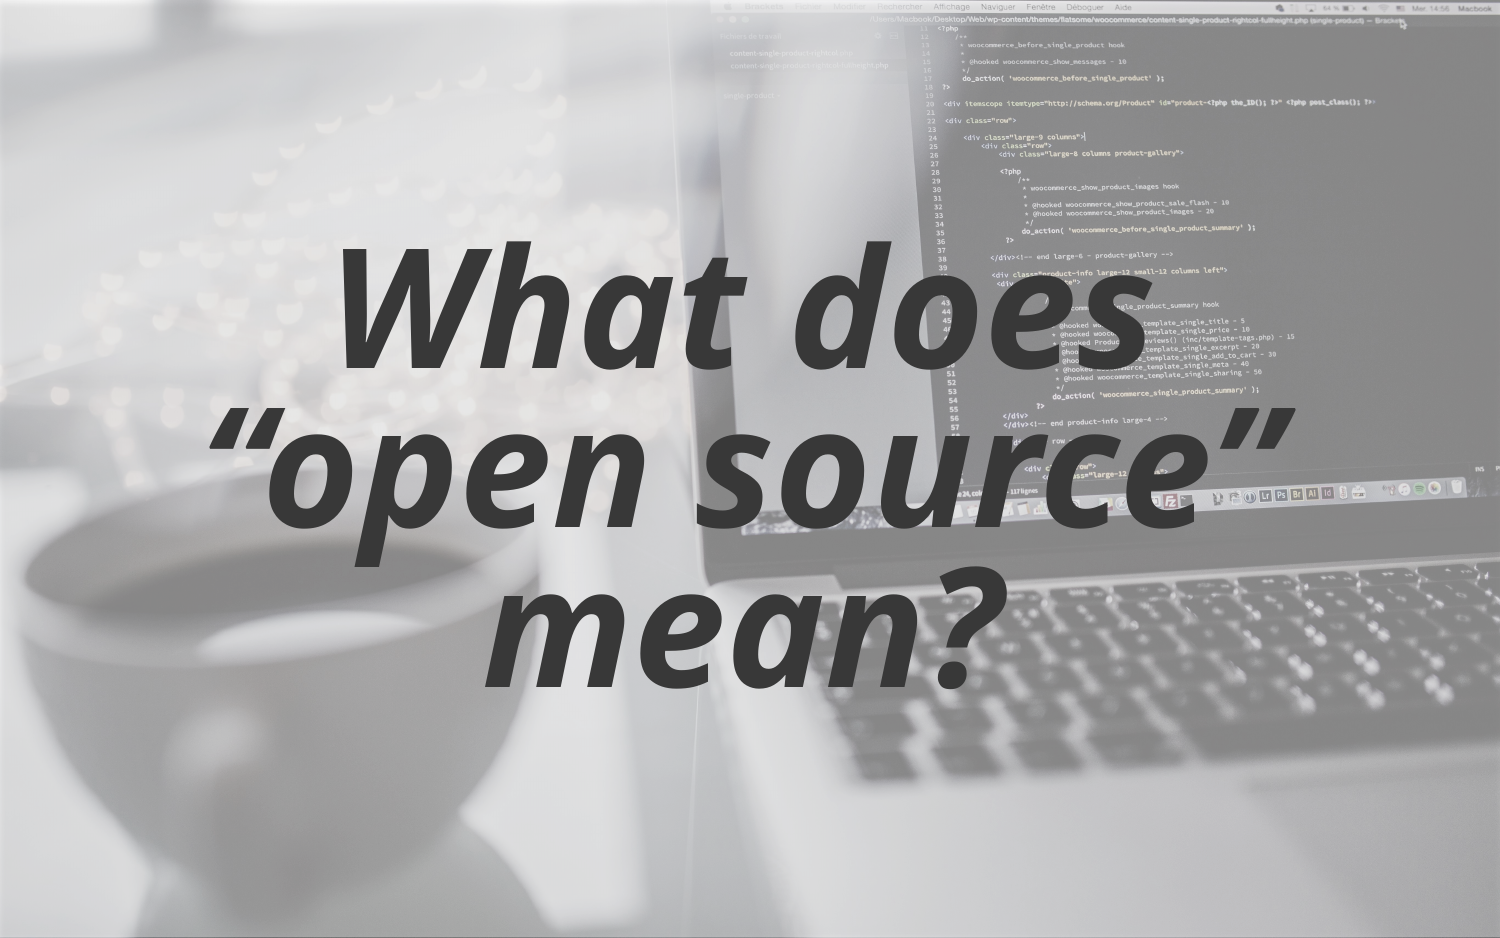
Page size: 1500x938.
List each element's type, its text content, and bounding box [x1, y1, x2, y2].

text_box [0, 0, 1500, 938]
title What does “open source” mean? [85, 135, 1415, 825]
